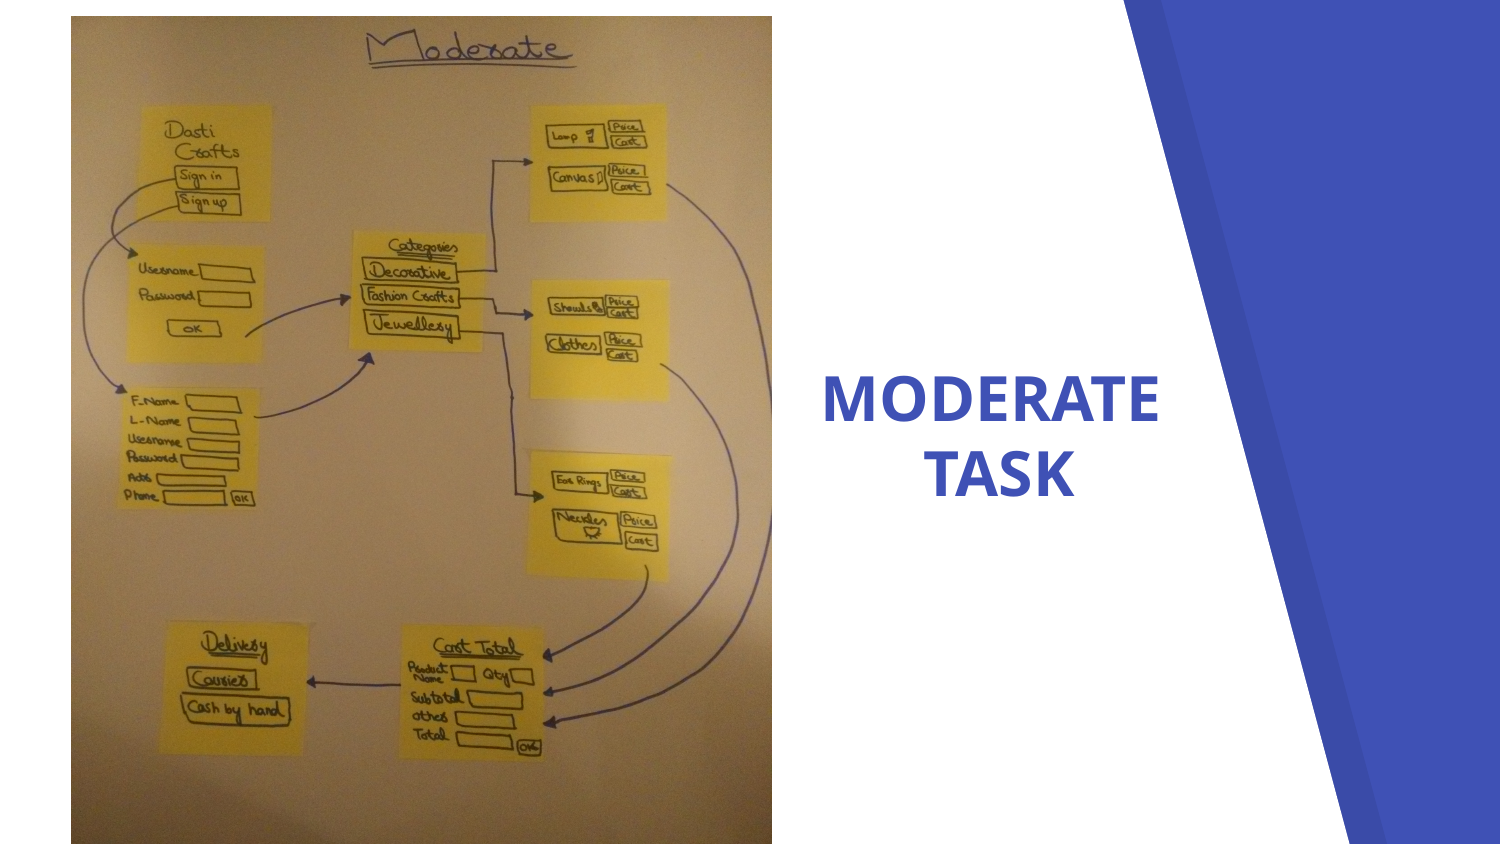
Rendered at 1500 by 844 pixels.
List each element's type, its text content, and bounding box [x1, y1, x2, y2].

picture [70, 16, 773, 844]
title MODERATE TASK [777, 456, 1394, 524]
